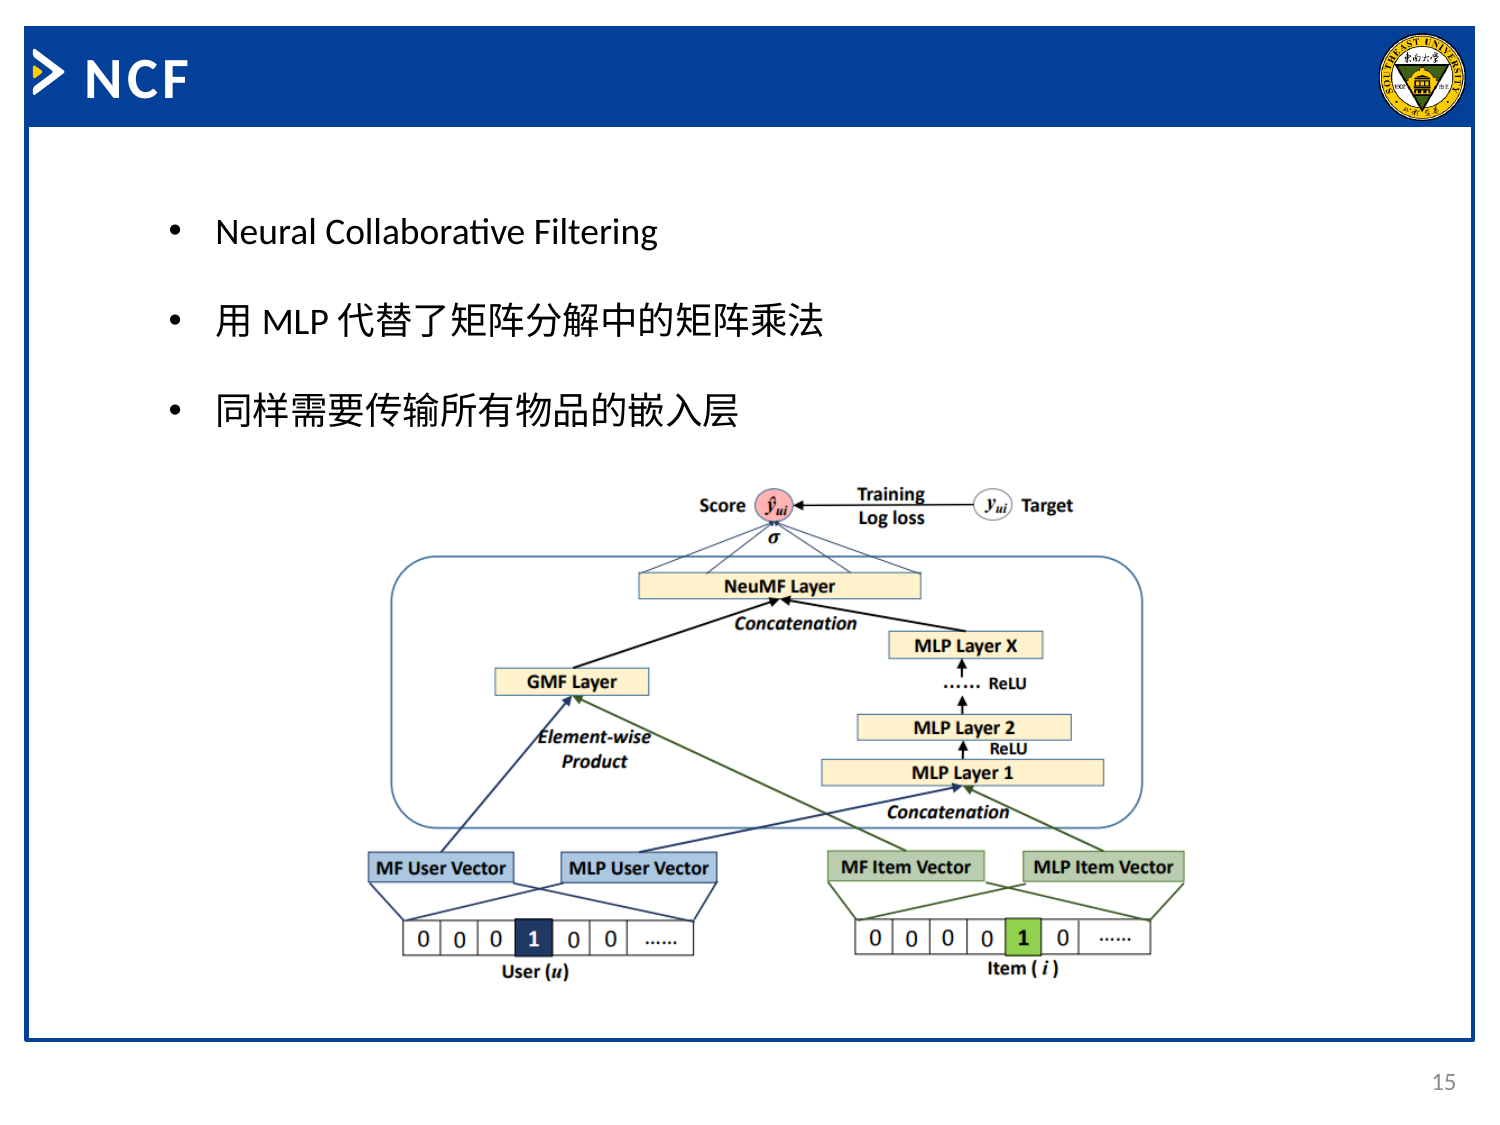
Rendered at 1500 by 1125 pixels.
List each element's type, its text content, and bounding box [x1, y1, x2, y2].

picture [1378, 33, 1467, 121]
text_box NCF [70, 32, 837, 118]
picture [315, 441, 1221, 988]
slide_number 15 [1382, 1051, 1472, 1111]
text_box Neural Collaborative Filtering 用MLP代替了矩阵分解中的矩阵乘法 同样需要传输所有物品的嵌入层 [153, 199, 1383, 440]
